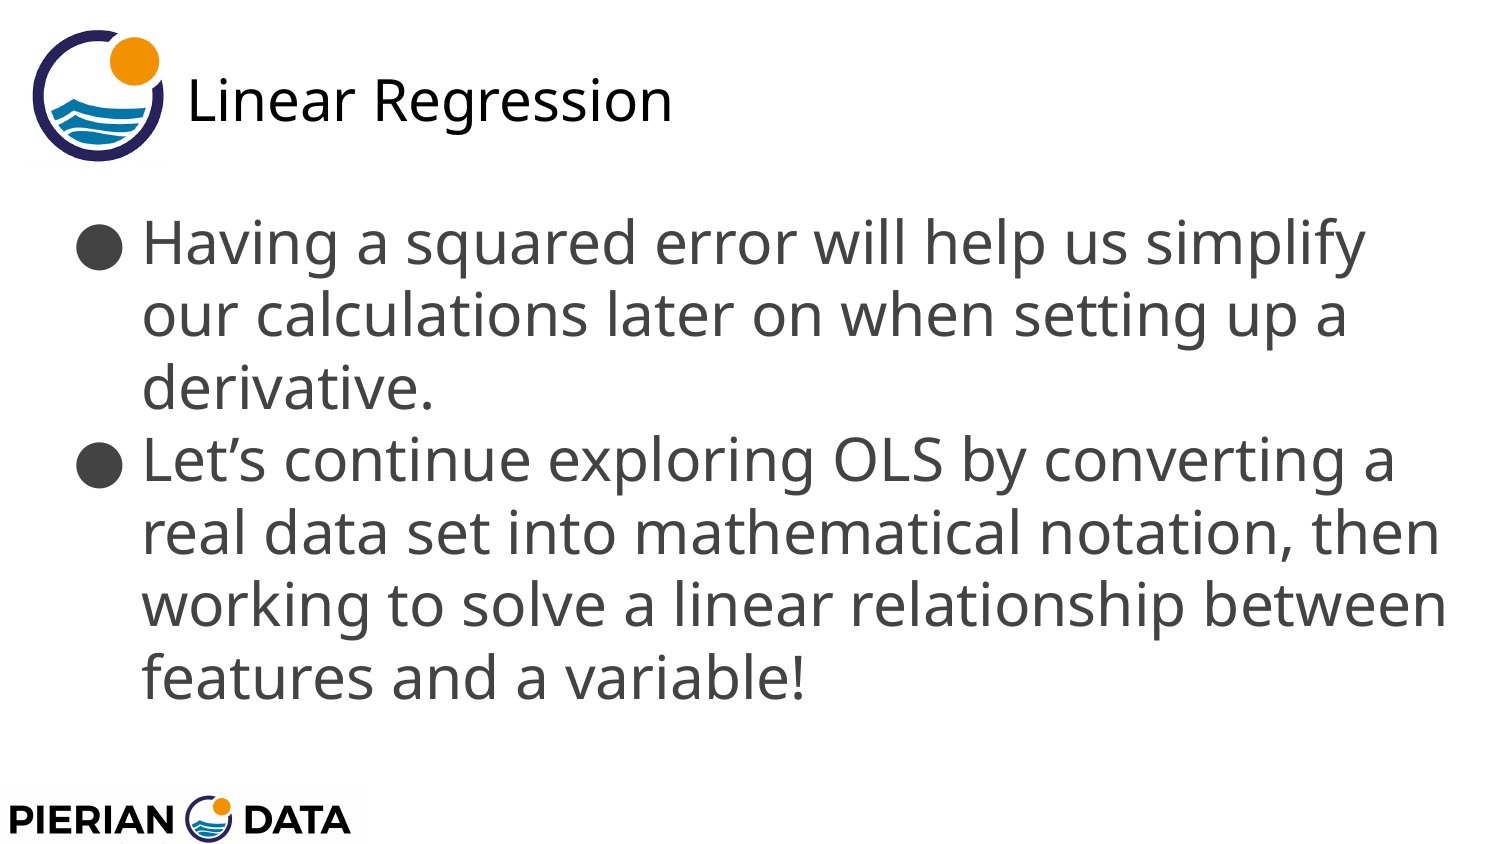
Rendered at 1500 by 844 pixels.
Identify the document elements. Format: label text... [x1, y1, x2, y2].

list Having a squared error will help us simplify our calculations later on when setting up a derivative. Let’s continue exploring OLS by converting a real data set into mathematical notation, then working to solve a linear relationship between features and a variable! [51, 189, 1476, 750]
title Linear Regression [176, 48, 1449, 143]
picture [24, 24, 172, 167]
picture [0, 787, 368, 844]
